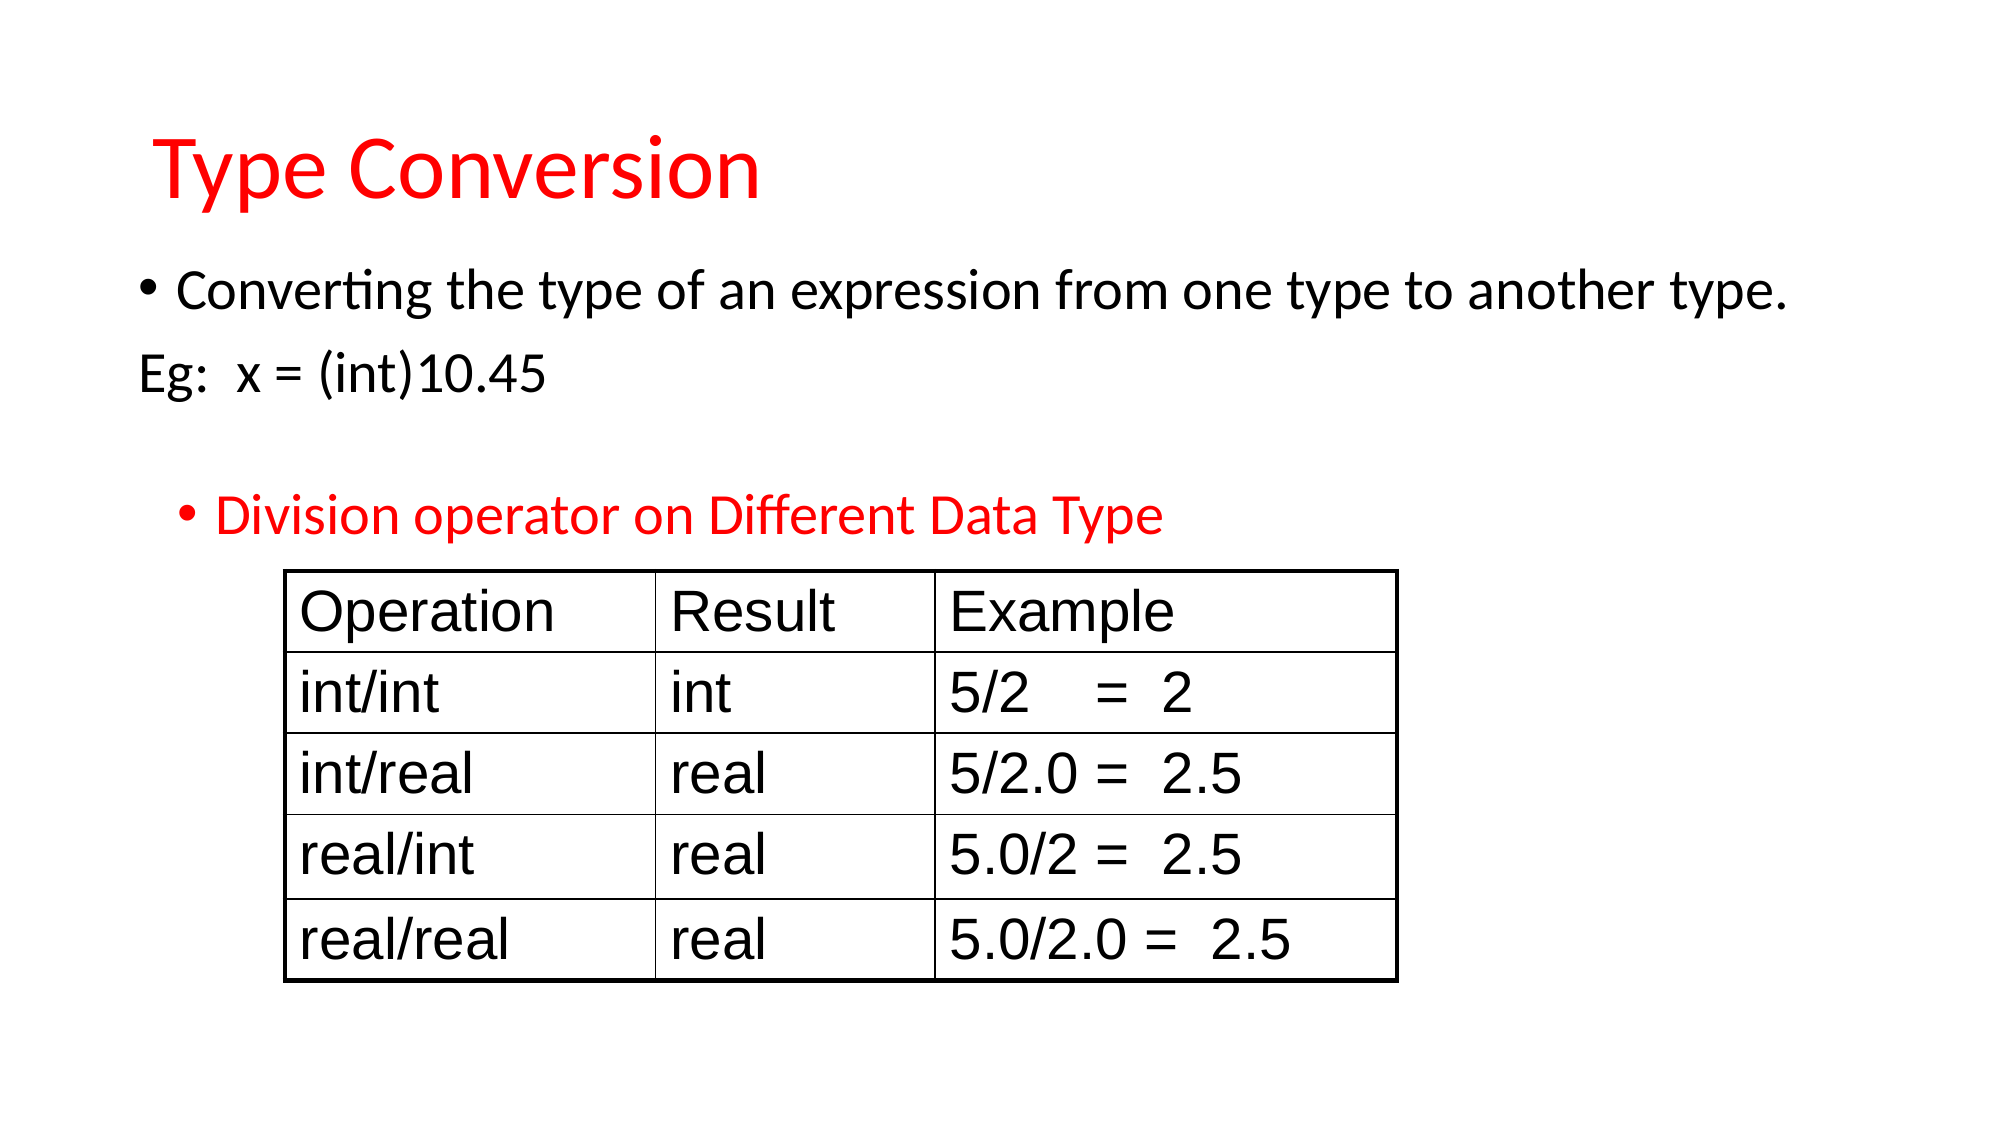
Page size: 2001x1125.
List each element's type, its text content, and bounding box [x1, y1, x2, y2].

table_cell int/int [287, 653, 655, 732]
text_box Division operator on Different Data Type [162, 477, 1888, 1125]
table_cell 5/2 = 2 [936, 653, 1395, 732]
table_cell real [656, 734, 934, 814]
table_header Operation [287, 573, 655, 651]
list Converting the type of an expression from one type to another type. Eg: x = (int)10.45 [123, 251, 1863, 1014]
table_cell real/int [287, 815, 655, 898]
table_header Example [936, 573, 1395, 651]
table_cell 5.0/2.0 = 2.5 [936, 900, 1395, 978]
table_cell real [656, 815, 934, 898]
table_cell 5.0/2 = 2.5 [936, 815, 1395, 898]
table_header Result [656, 573, 934, 651]
table_cell int/real [287, 734, 655, 814]
table_cell 5/2.0 = 2.5 [936, 734, 1395, 814]
table_cell real/real [287, 900, 655, 978]
title Type Conversion [137, 59, 1863, 251]
table_cell int [656, 653, 934, 732]
table_cell real [656, 900, 934, 978]
